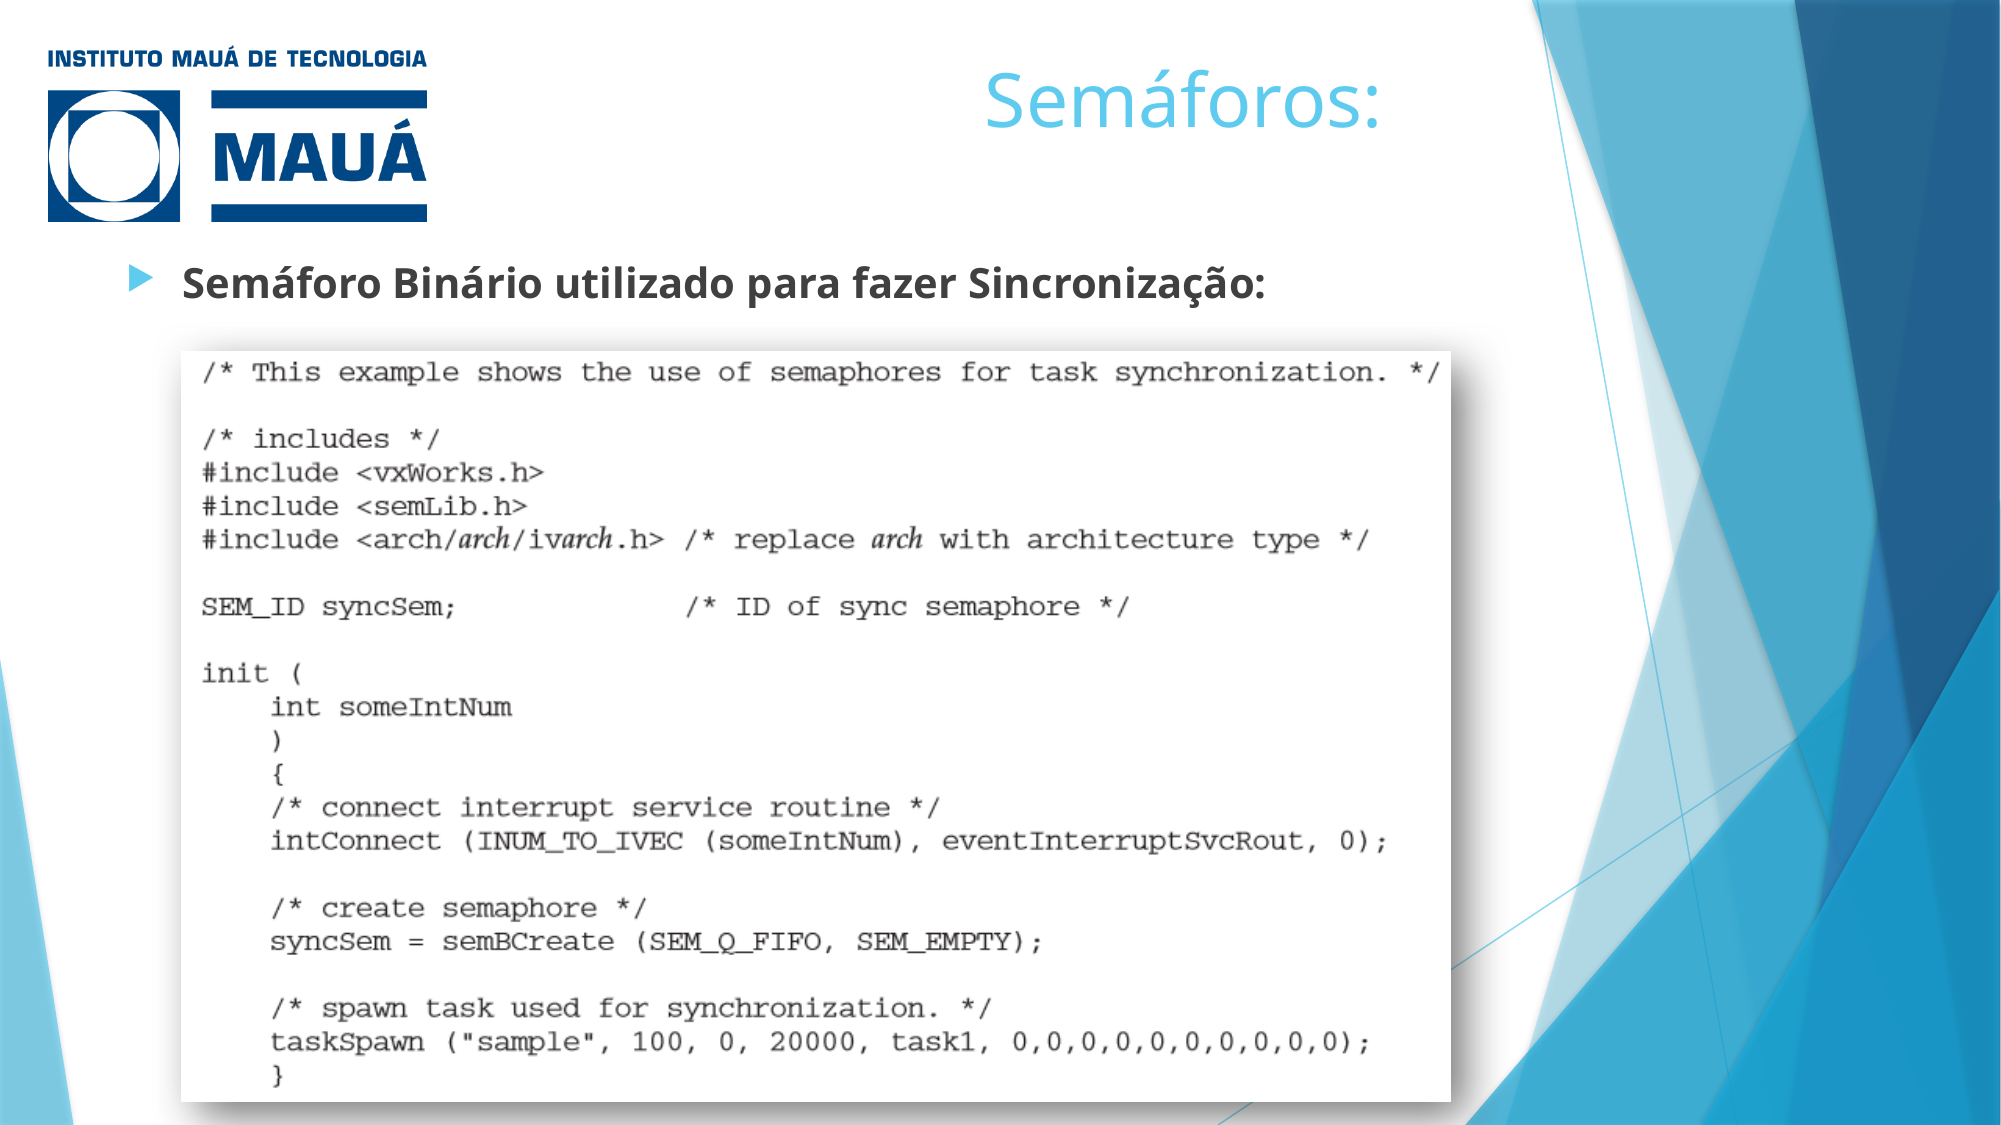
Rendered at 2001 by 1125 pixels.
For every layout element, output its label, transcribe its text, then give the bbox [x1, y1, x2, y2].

picture [181, 350, 1451, 1102]
text_box Semáforos: [970, 45, 1518, 106]
list Semáforo Binário utilizado para fazer Sincronização: [111, 249, 1522, 1074]
picture [47, 44, 428, 223]
